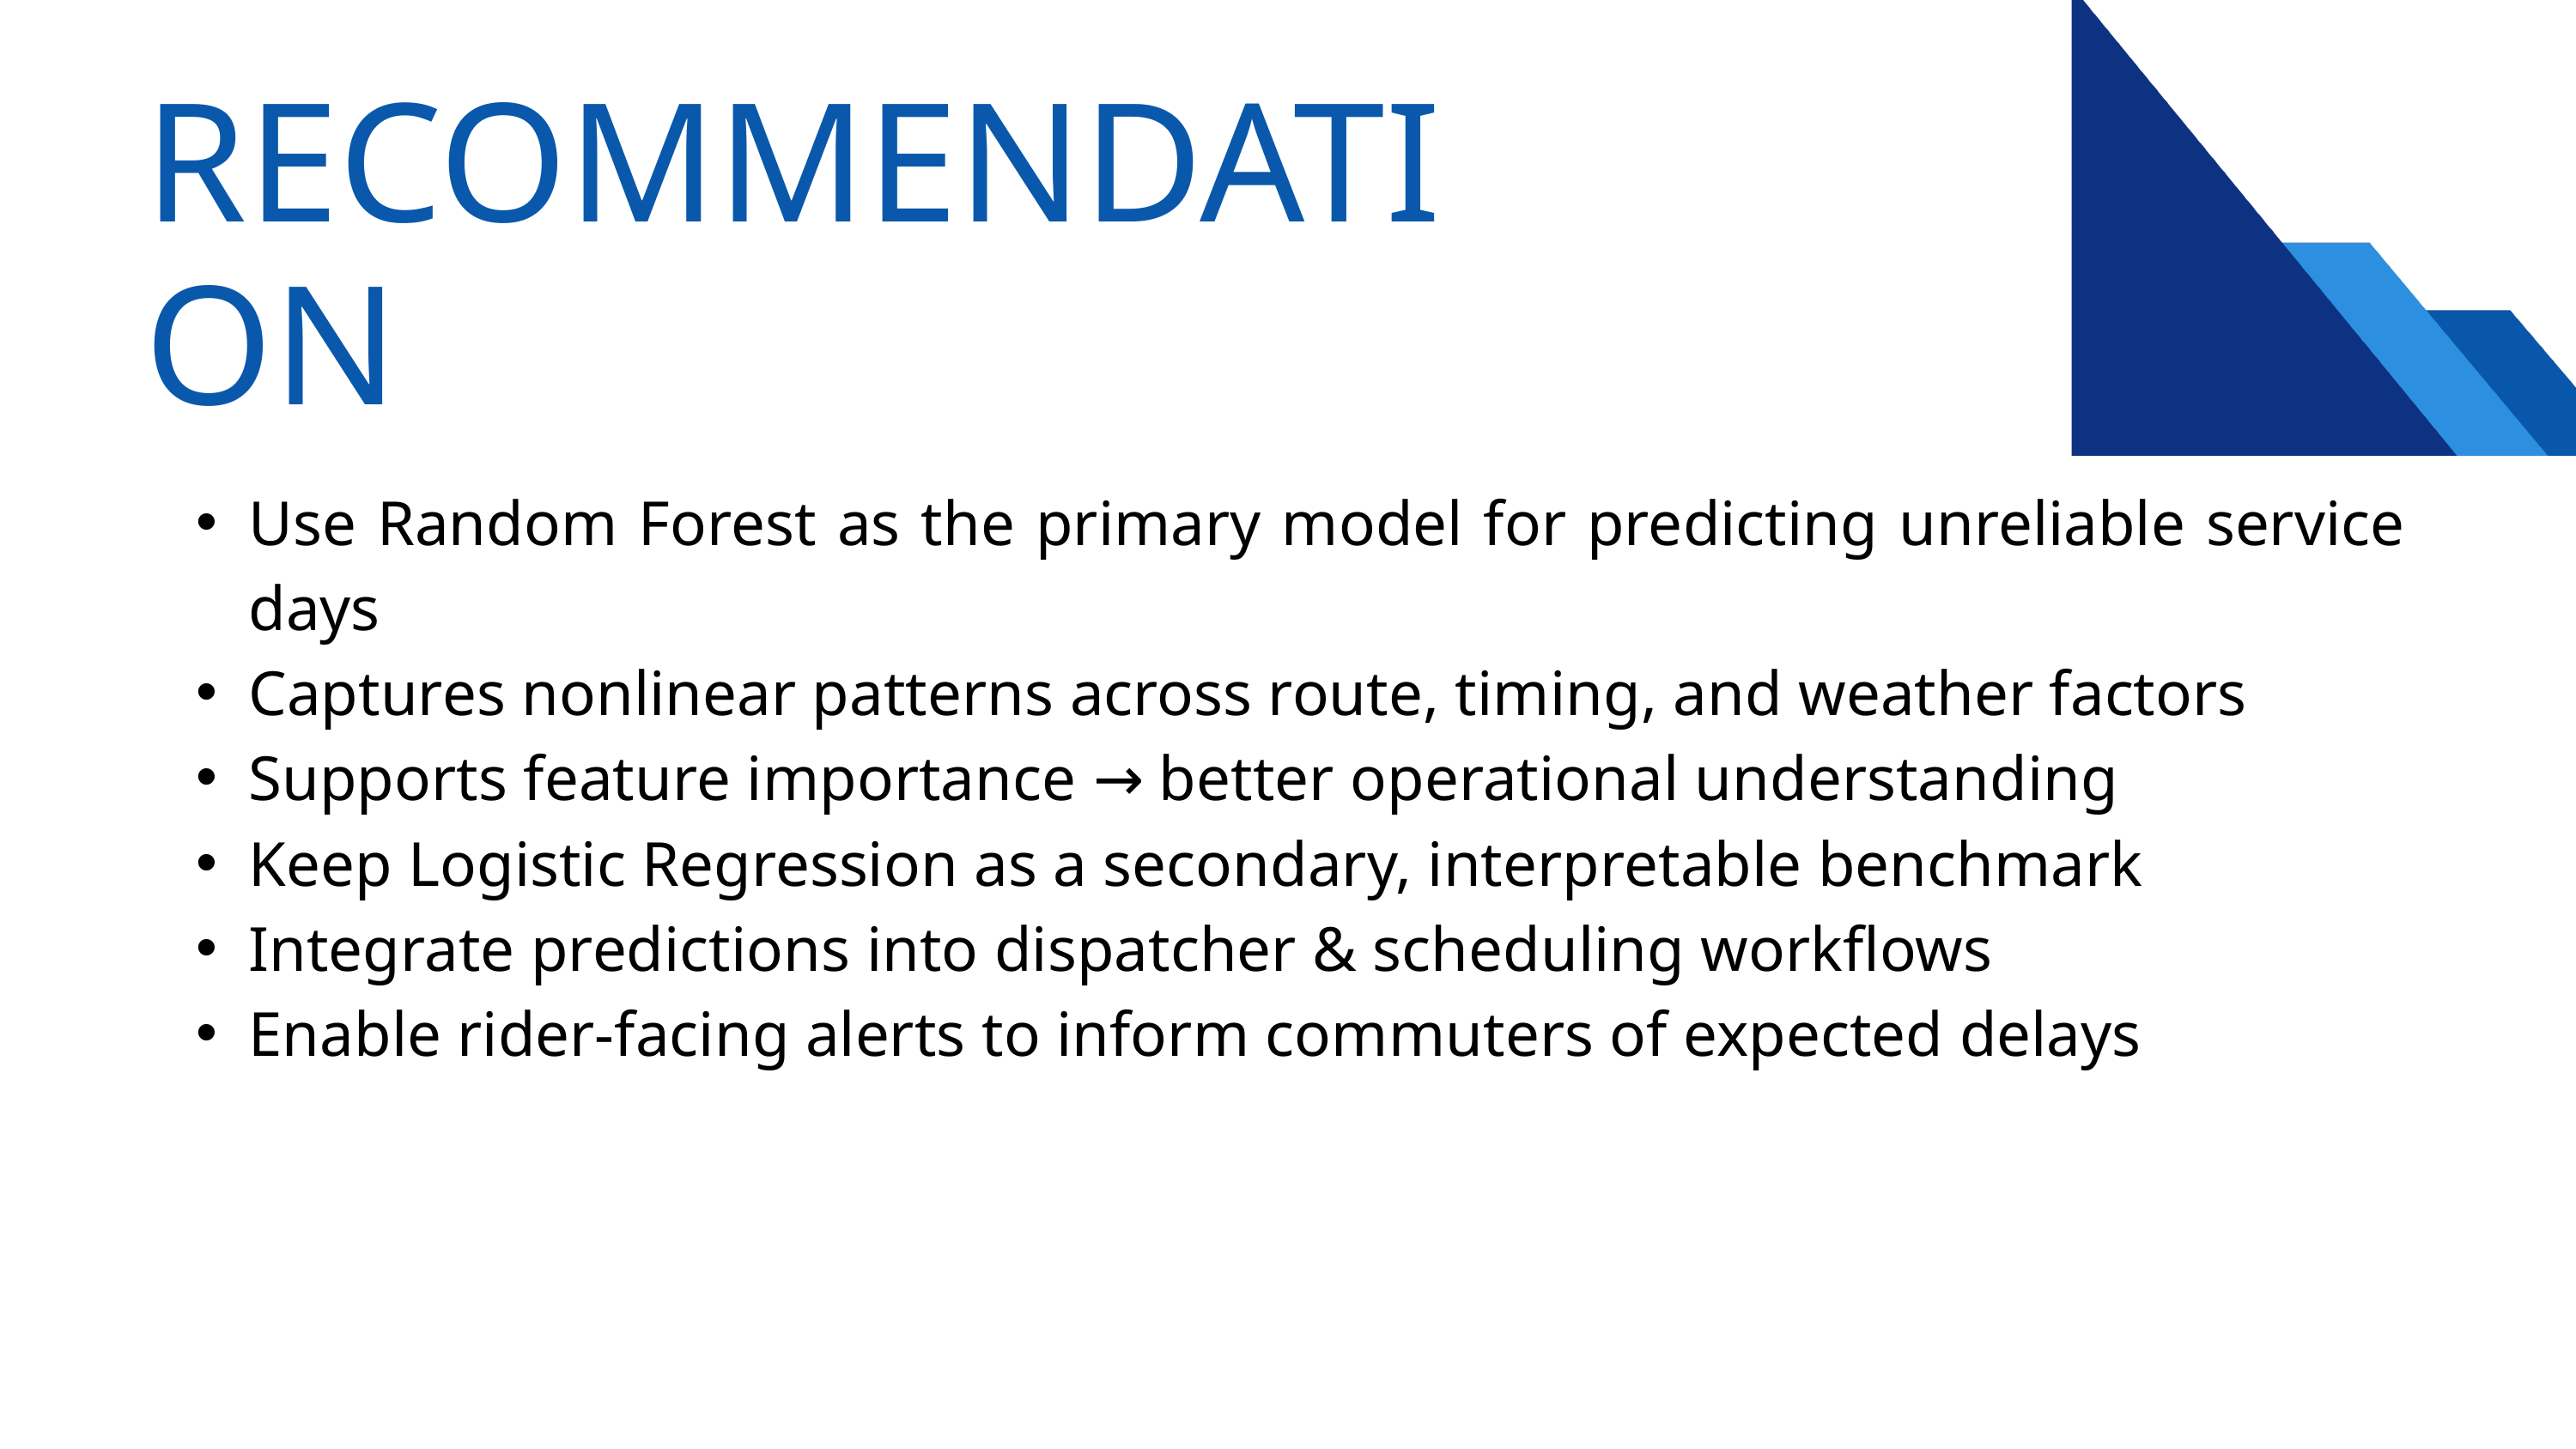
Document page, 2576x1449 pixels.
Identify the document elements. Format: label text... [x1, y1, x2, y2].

text_box Use Random Forest as the primary model for predicting unreliable service days Captures nonlinear patterns across route, timing, and weather factors Supports feature importance → better operational understanding Keep Logistic Regression as a secondary, interpretable benchmark Integrate predictions into dispatcher & scheduling workflows Enable rider-facing alerts to inform commuters of expected delays [144, 471, 2409, 1069]
text_box [2071, 0, 2576, 456]
text_box RECOMMENDATION [144, 72, 1456, 438]
